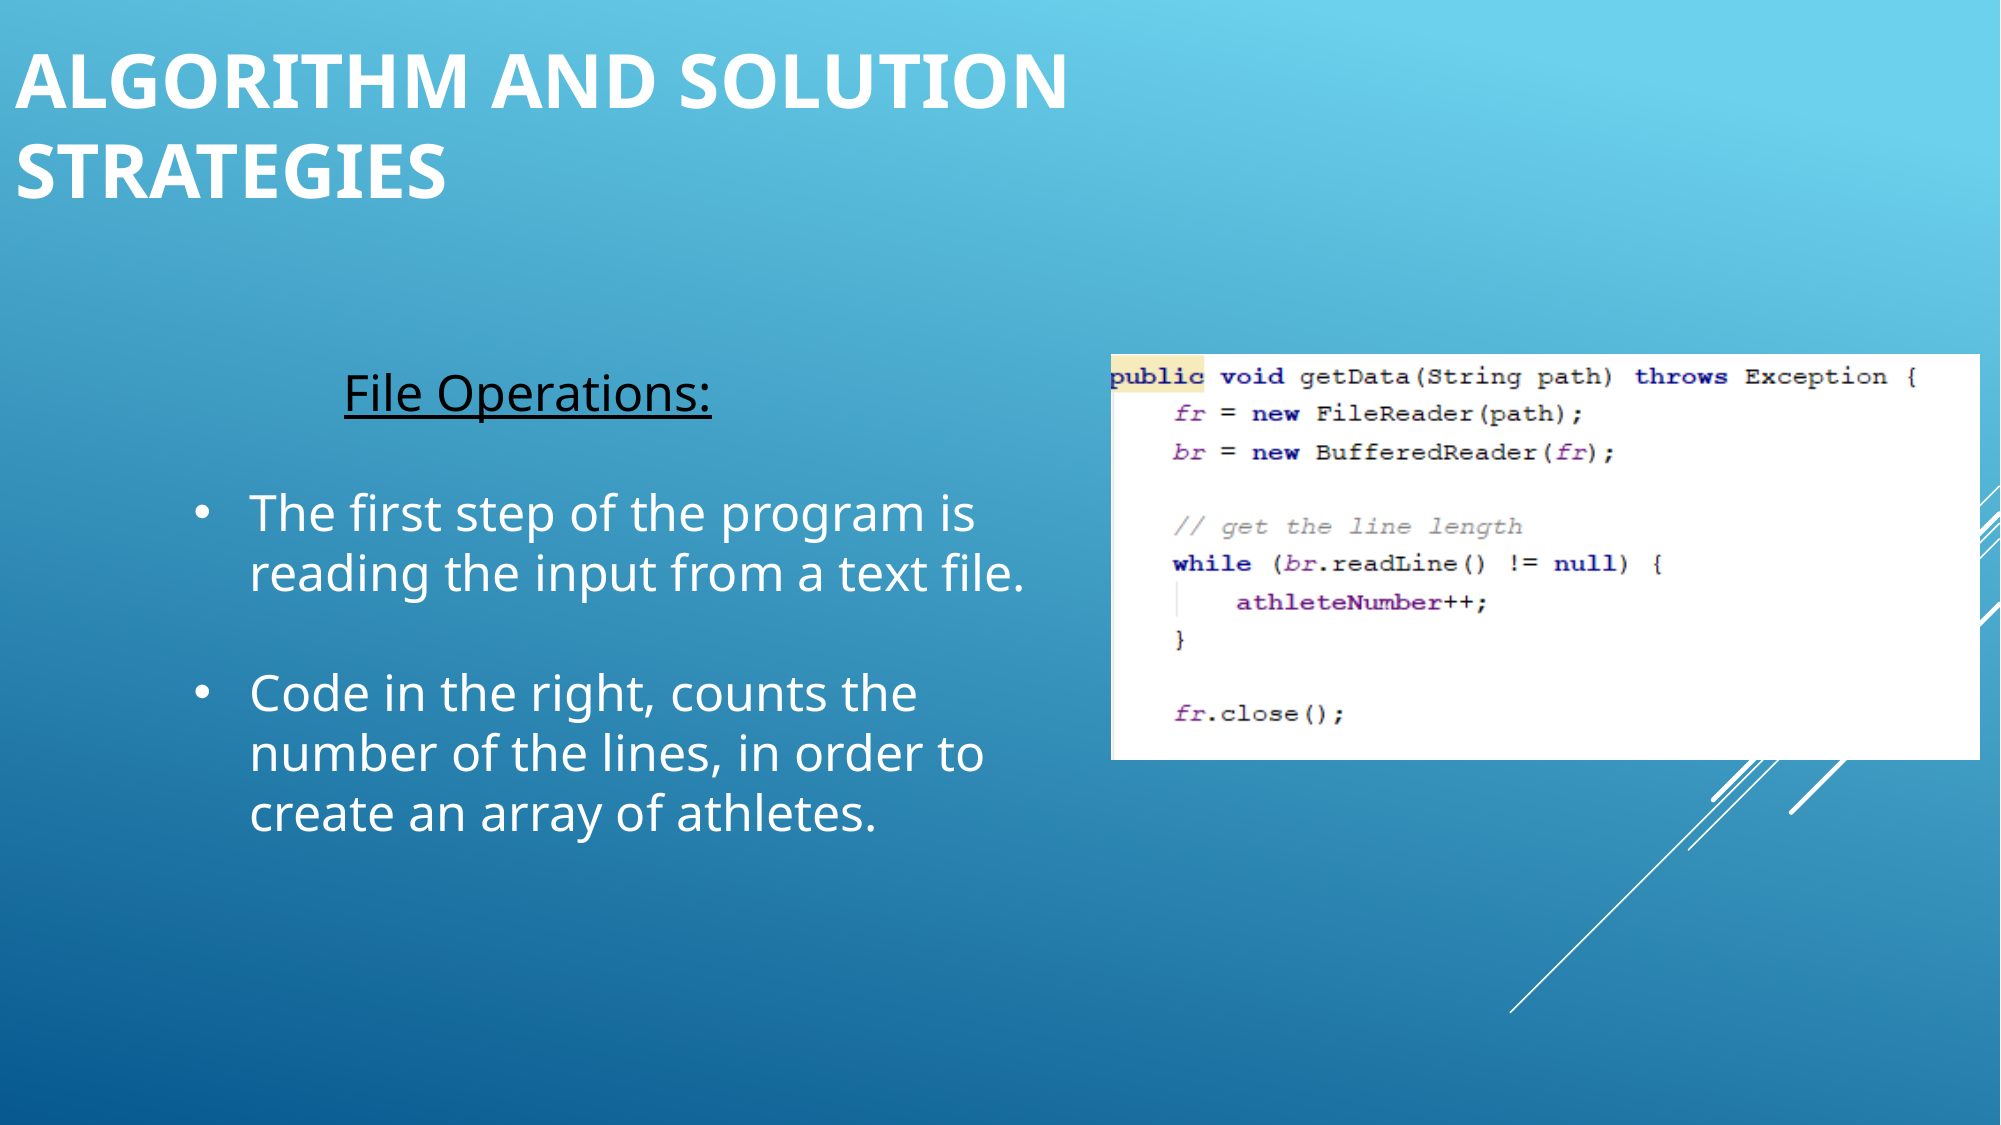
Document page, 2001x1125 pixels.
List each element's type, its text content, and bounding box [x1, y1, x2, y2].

text_box File Operations: The first step of the program is reading the input from a text file. Code in the right, counts the number of the lines, in order to create an array of athletes. [178, 354, 1084, 1004]
title AlgorIthm And Solutıon Strategıes [0, 0, 1496, 248]
picture [1111, 353, 1980, 761]
